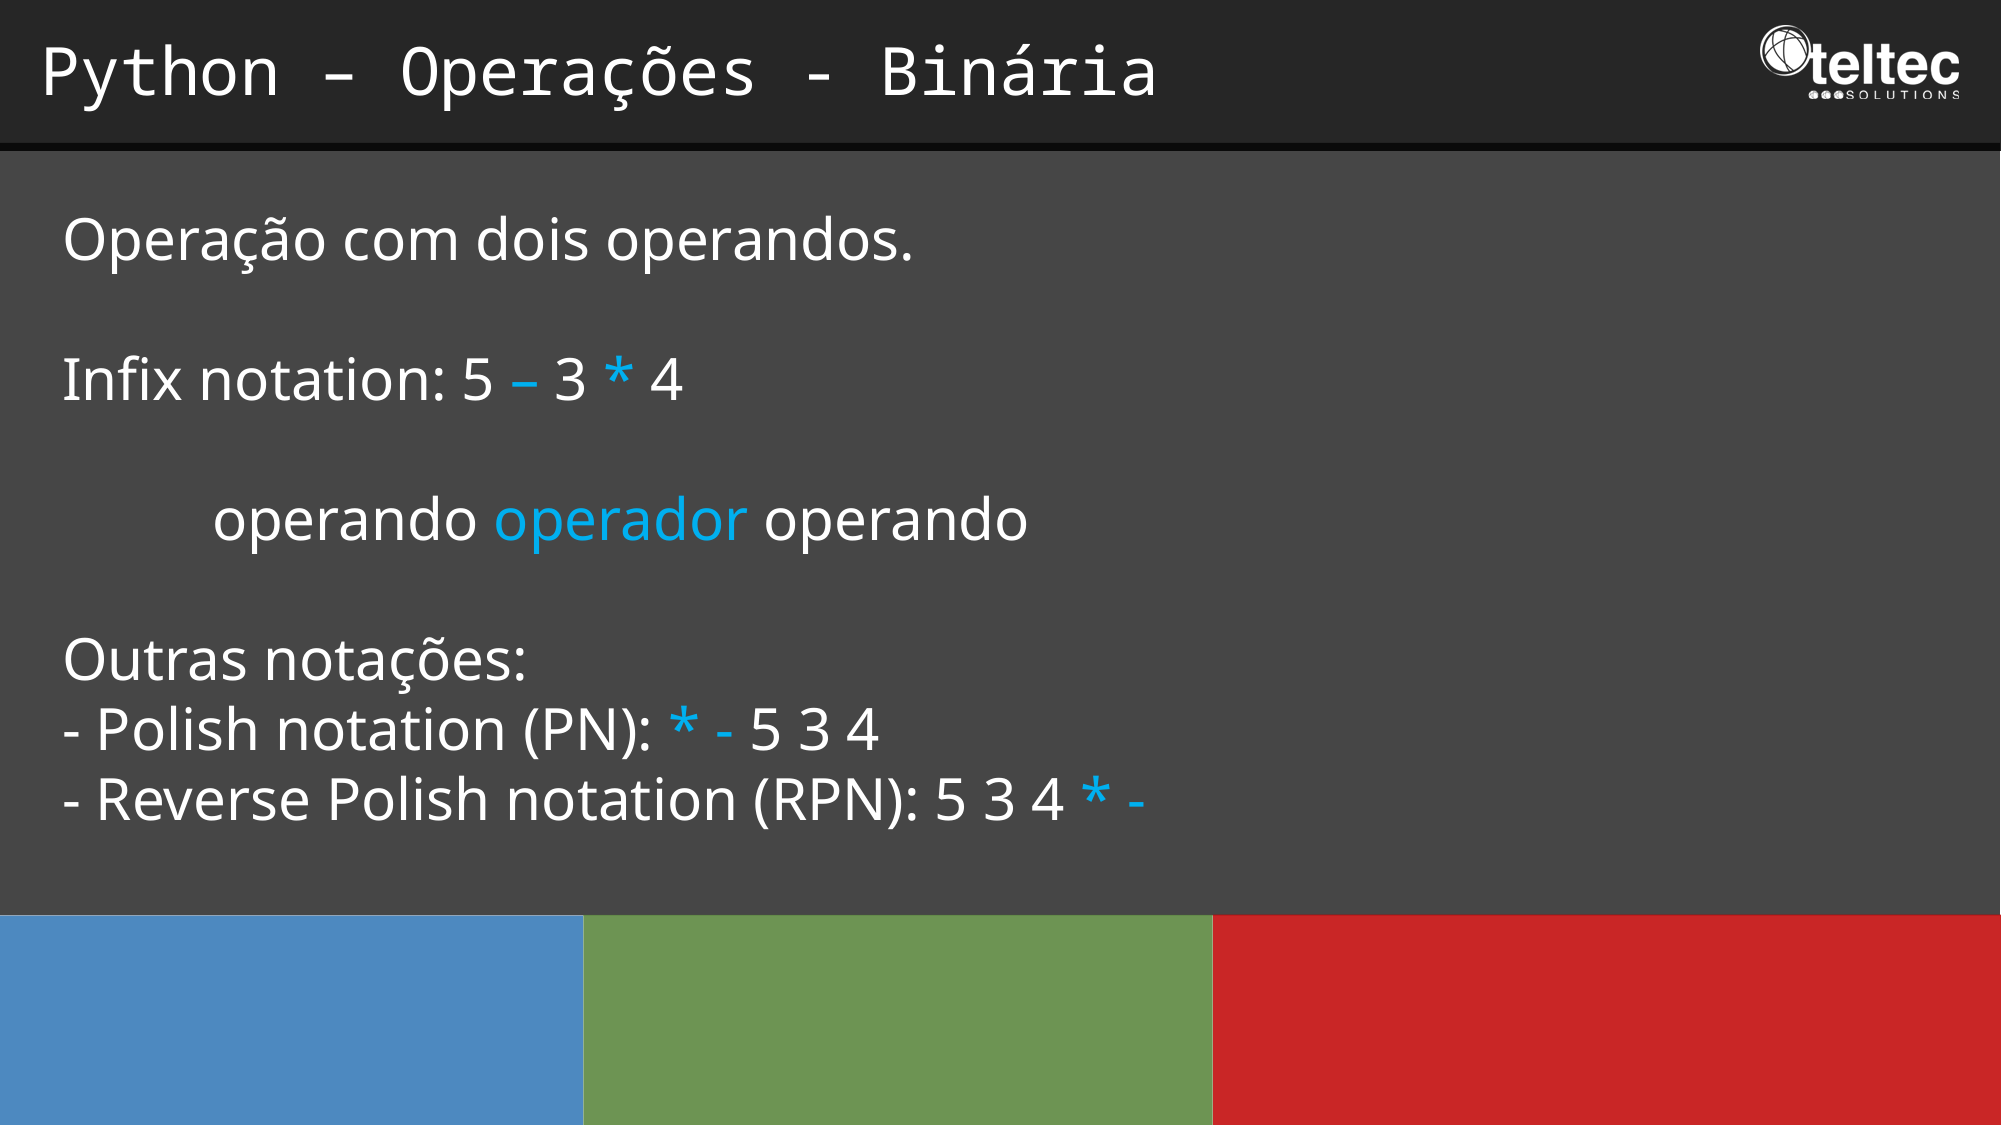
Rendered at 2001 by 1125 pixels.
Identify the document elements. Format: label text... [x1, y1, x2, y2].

text_box Operação com dois operandos. Infix notation: 5 – 3 * 4 operando operador operando Outras notações: - Polish notation (PN): * - 5 3 4 - Reverse Polish notation (RPN): 5 3 4 * - [47, 194, 1943, 866]
text_box Python – Operações - Binária [25, 20, 1175, 116]
